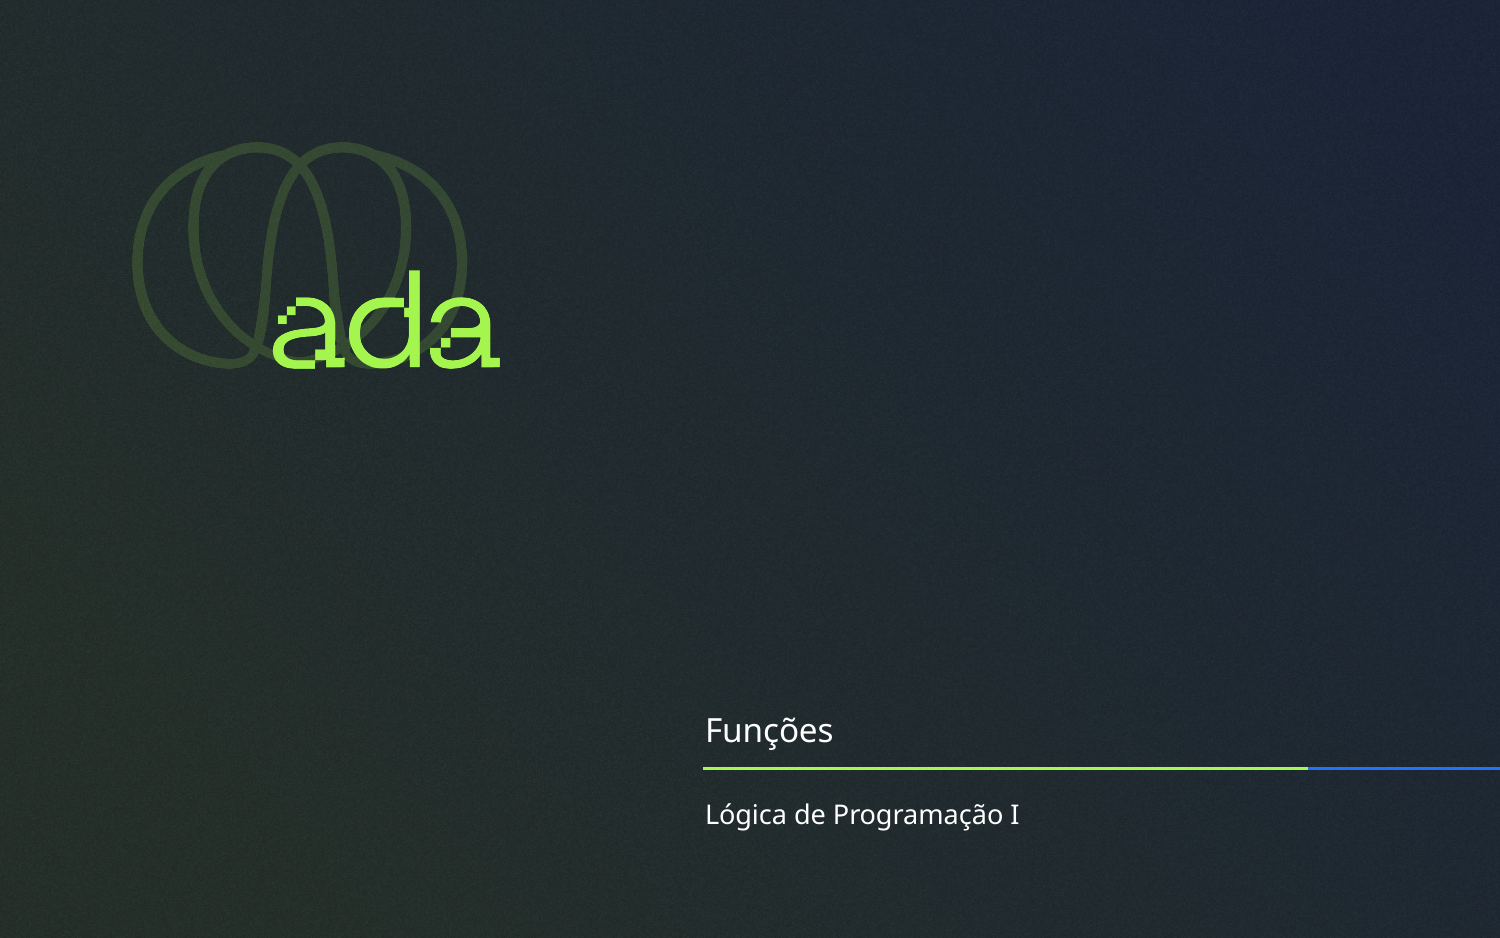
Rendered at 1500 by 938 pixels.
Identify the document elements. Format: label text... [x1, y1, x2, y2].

text_box Lógica de Programação I [690, 782, 1363, 846]
text_box Funções [690, 694, 1065, 764]
picture [0, 0, 1500, 938]
